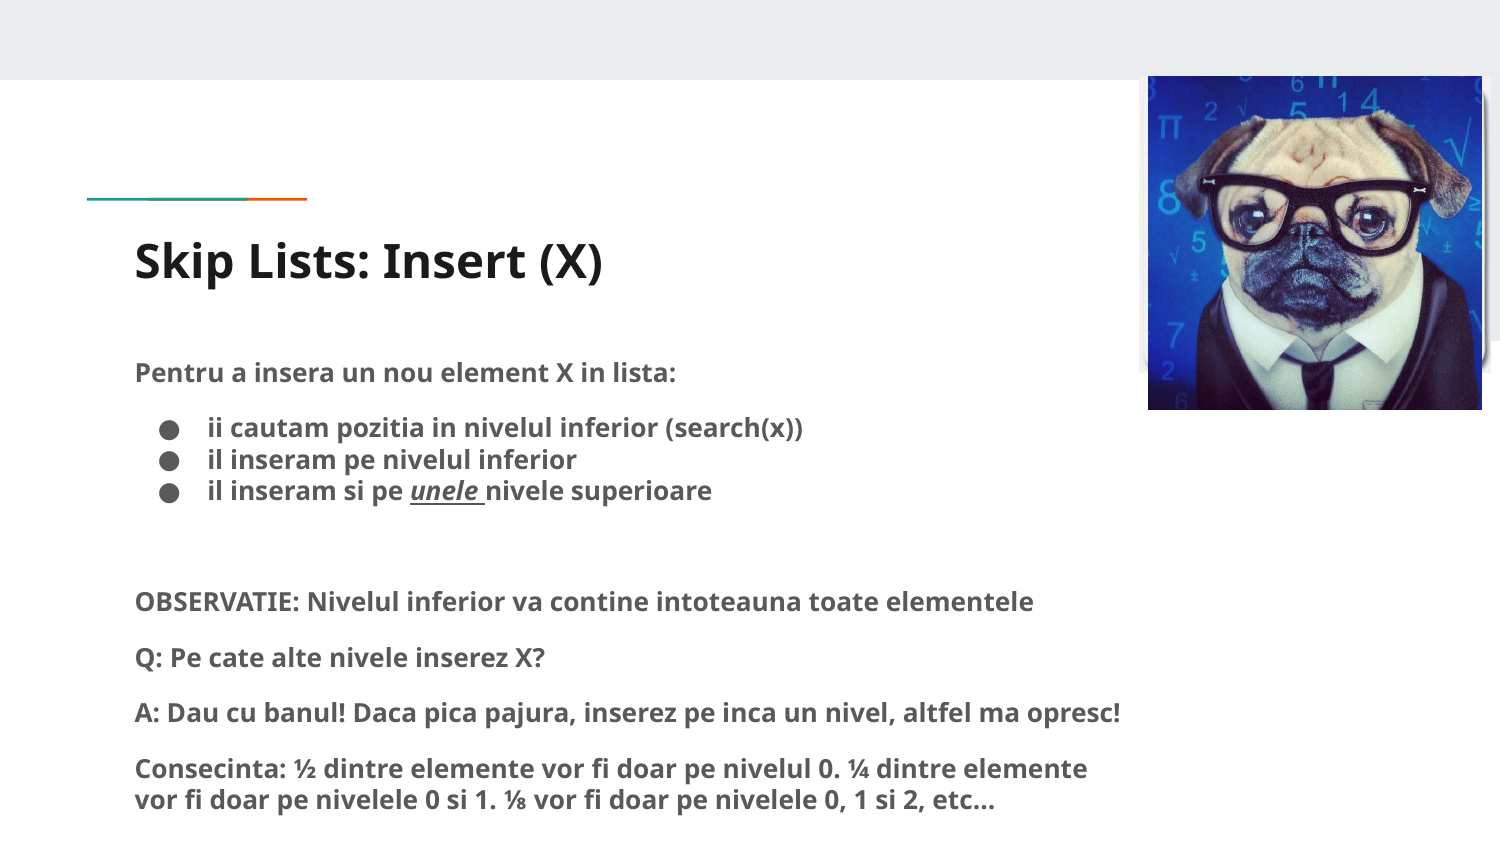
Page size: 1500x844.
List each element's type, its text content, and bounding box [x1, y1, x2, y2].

title Skip Lists: Insert (X) [119, 216, 1133, 305]
list Pentru a insera un nou element X in lista: ii cautam pozitia in nivelul inferior (search(x)) il inseram pe nivelul inferior il inseram si pe unele nivele superioare OBSERVATIE: Nivelul inferior va contine intoteauna toate elementele Q: Pe cate alte nivele inserez X? A: Dau cu banul! Daca pica pajura, inserez pe inca un nivel, altfel ma opresc! Consecinta: ½ dintre elemente vor fi doar pe nivelul 0. ¼ dintre elemente vor fi doar pe nivelele 0 si 1. ⅛ vor fi doar pe nivelele 0, 1 si 2, etc... [119, 341, 1139, 838]
picture [1138, 75, 1500, 410]
